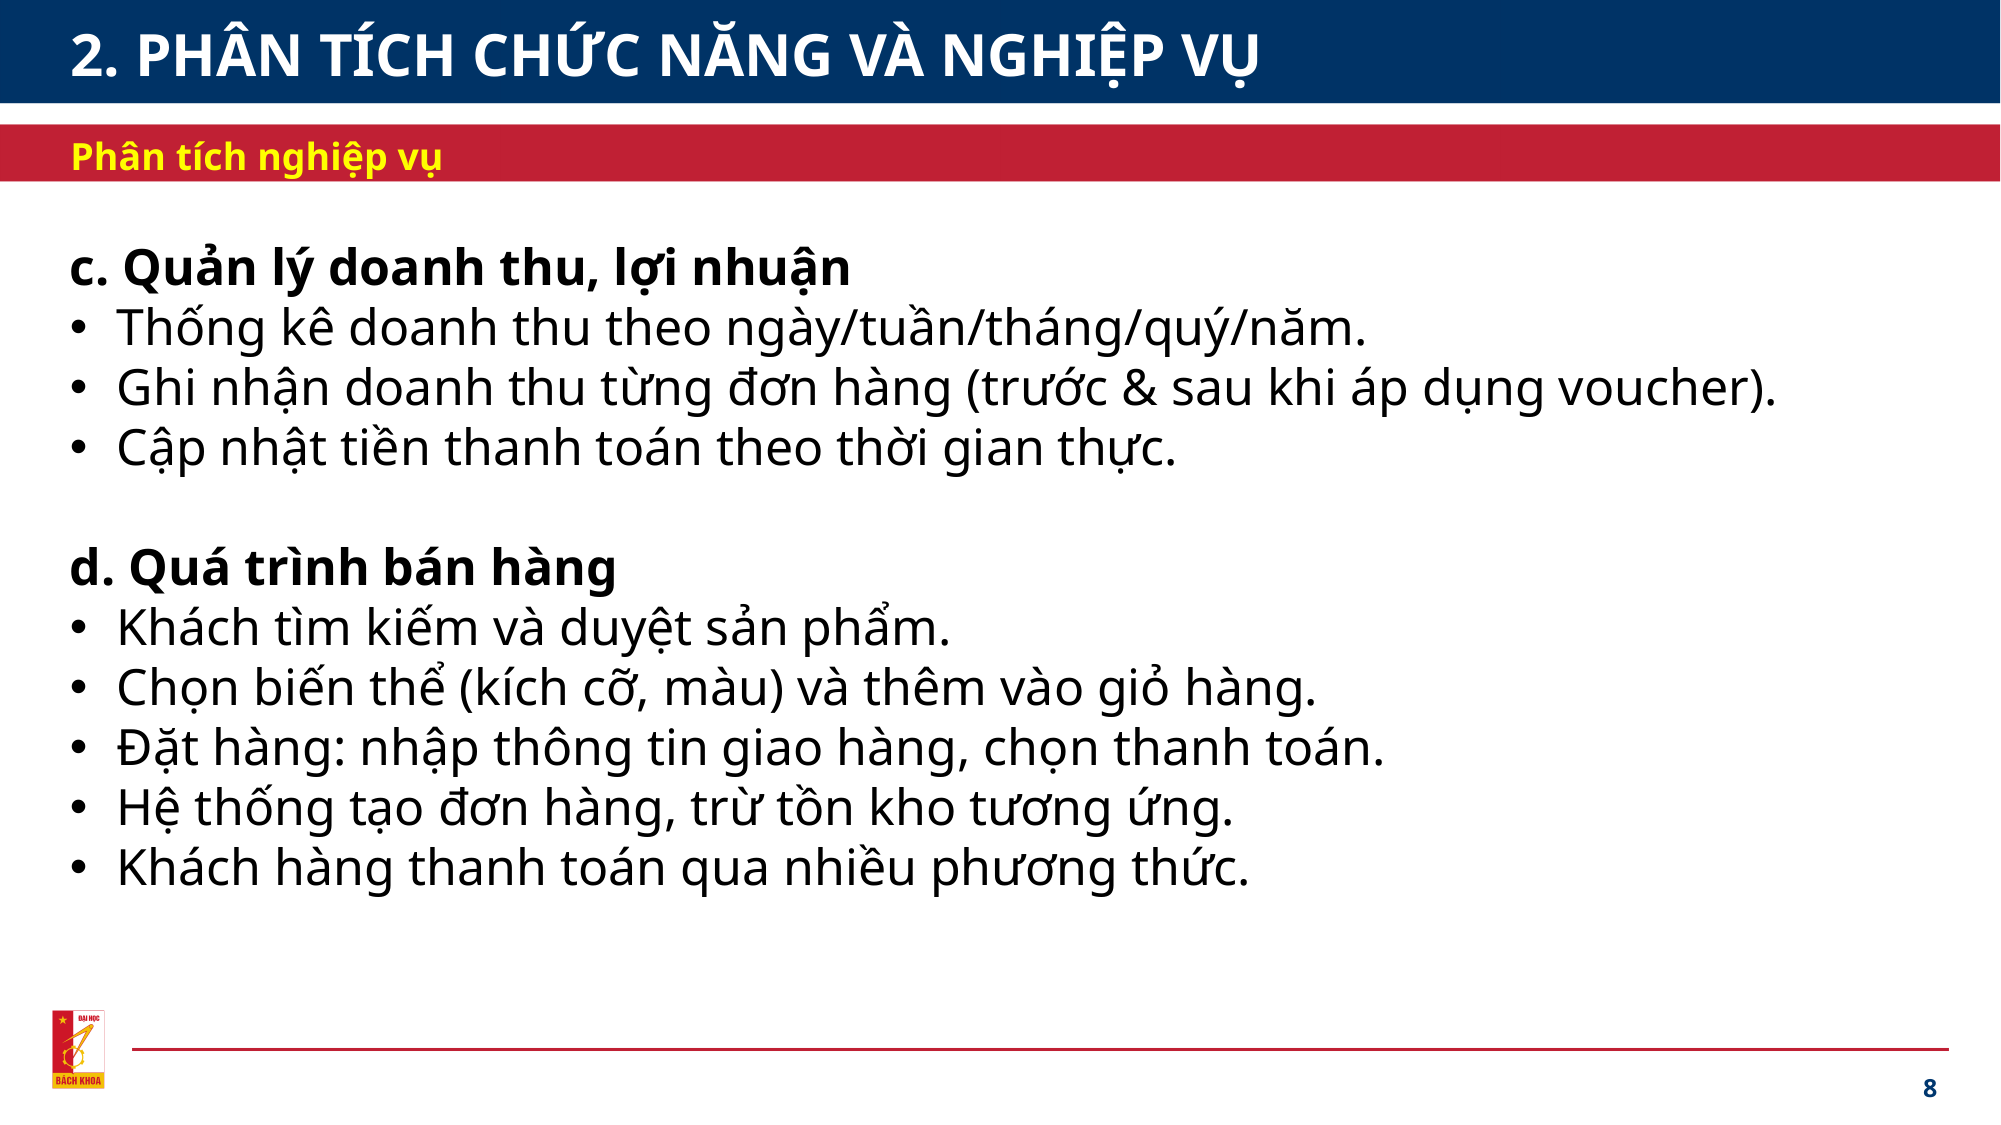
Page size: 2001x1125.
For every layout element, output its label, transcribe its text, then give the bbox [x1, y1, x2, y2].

text_box Phân tích nghiệp vụ [55, 130, 1945, 203]
slide_number 8 [1502, 1065, 1953, 1125]
text_box c. Quản lý doanh thu, lợi nhuận Thống kê doanh thu theo ngày/tuần/tháng/quý/năm. Ghi nhận doanh thu từng đơn hàng (trước & sau khi áp dụng voucher). Cập nhật tiền thanh toán theo thời gian thực. d. Quá trình bán hàng Khách tìm kiếm và duyệt sản phẩm. Chọn biến thể (kích cỡ, màu) và thêm vào giỏ hàng. Đặt hàng: nhập thông tin giao hàng, chọn thanh toán. Hệ thống tạo đơn hàng, trừ tồn kho tương ứng. Khách hàng thanh toán qua nhiều phương thức. [54, 228, 1823, 1024]
picture [0, 0, 2001, 1125]
title 2. PHÂN TÍCH CHỨC NĂNG VÀ NGHIỆP VỤ [55, 18, 1945, 90]
